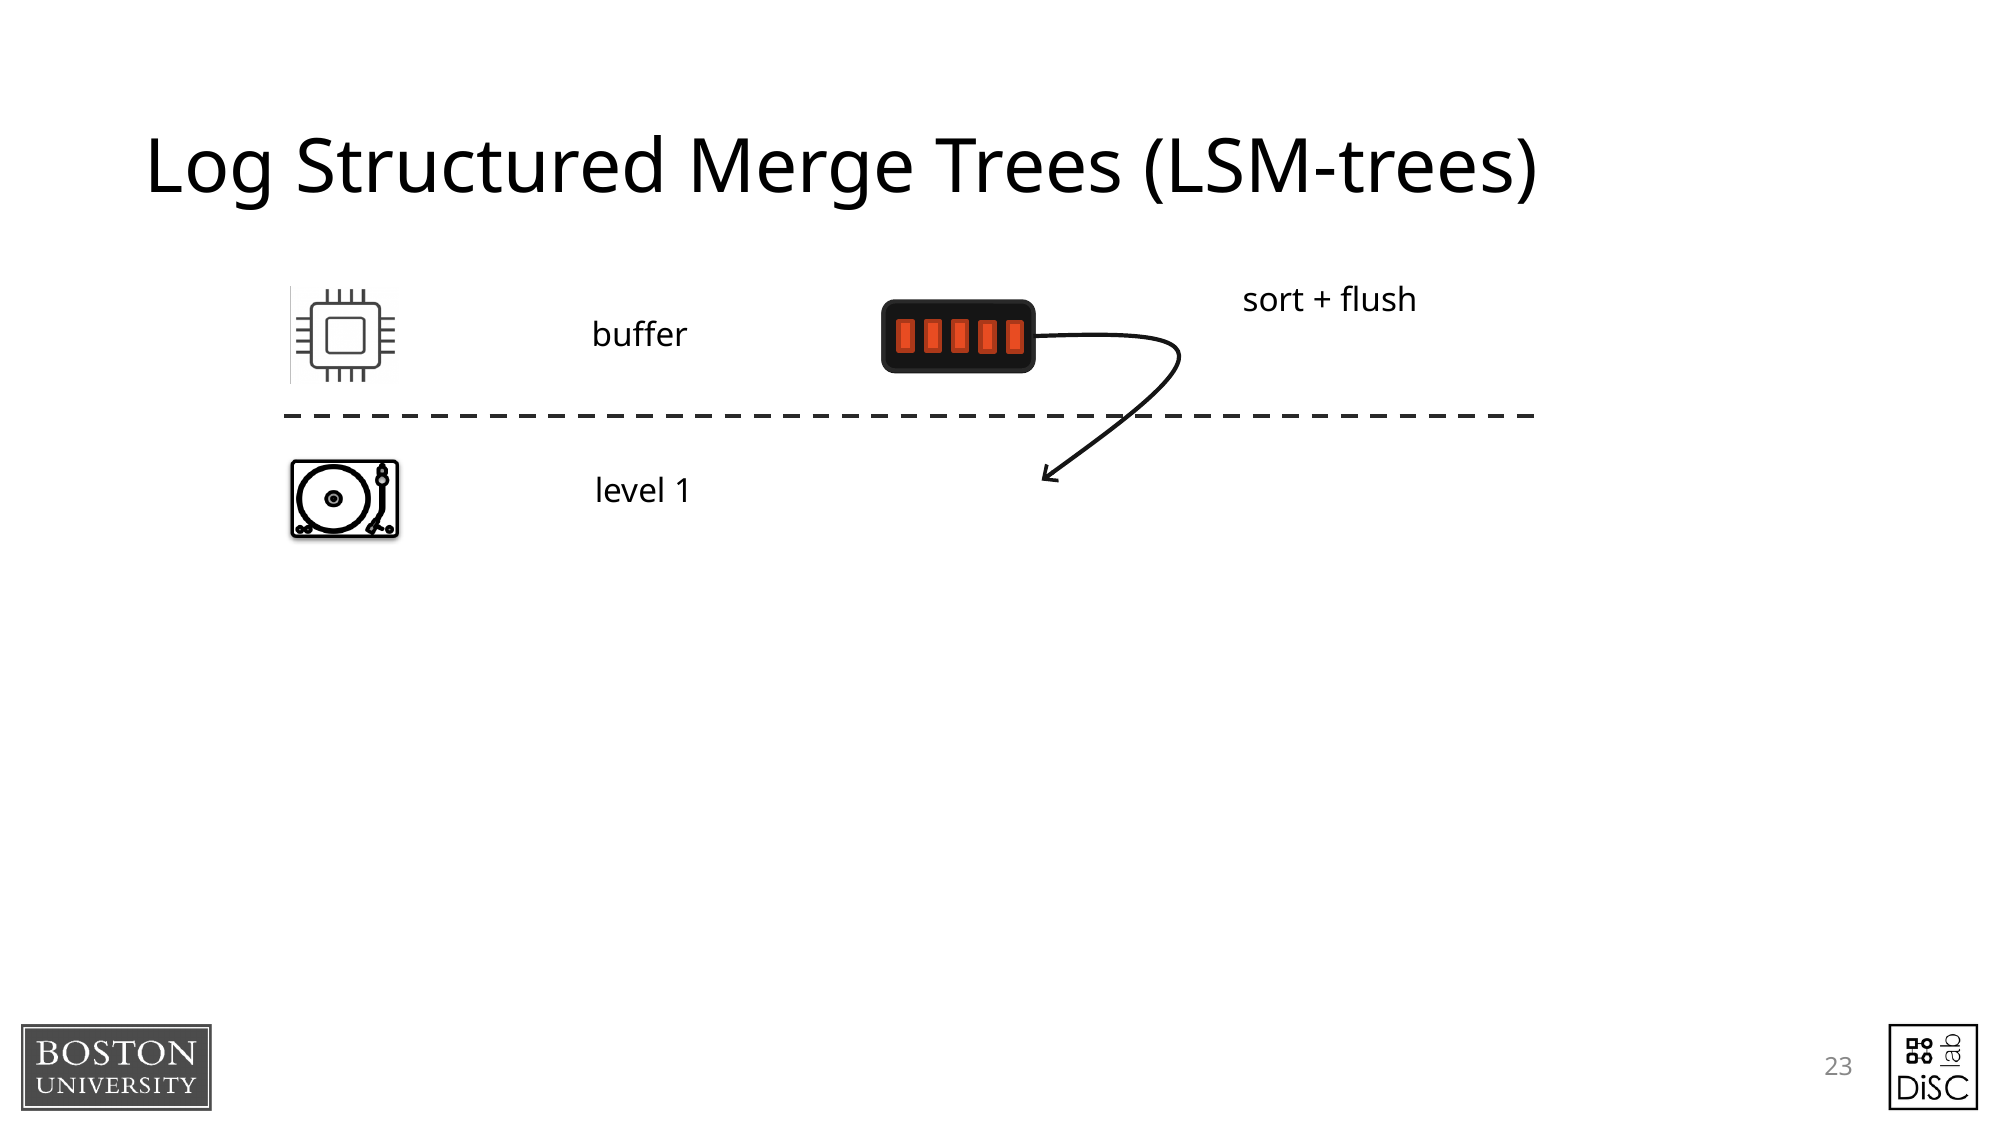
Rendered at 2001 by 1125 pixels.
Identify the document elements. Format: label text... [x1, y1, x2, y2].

text_box sort + flush [1227, 271, 1433, 326]
text_box [881, 299, 1036, 373]
slide_number 23 [1798, 1044, 1861, 1091]
text_box buffer [576, 305, 703, 361]
text_box level 1 [579, 461, 709, 517]
text_box [951, 319, 969, 353]
picture [284, 417, 405, 546]
picture [284, 286, 405, 415]
picture [1888, 1022, 1979, 1112]
text_box [978, 320, 997, 354]
title Log Structured Merge Trees (LSM-trees) [136, 59, 1863, 278]
picture [21, 1013, 212, 1122]
text_box [1006, 320, 1024, 354]
text_box [924, 319, 942, 353]
text_box [1037, 417, 1131, 483]
text_box [1033, 332, 1182, 415]
text_box [896, 319, 915, 353]
